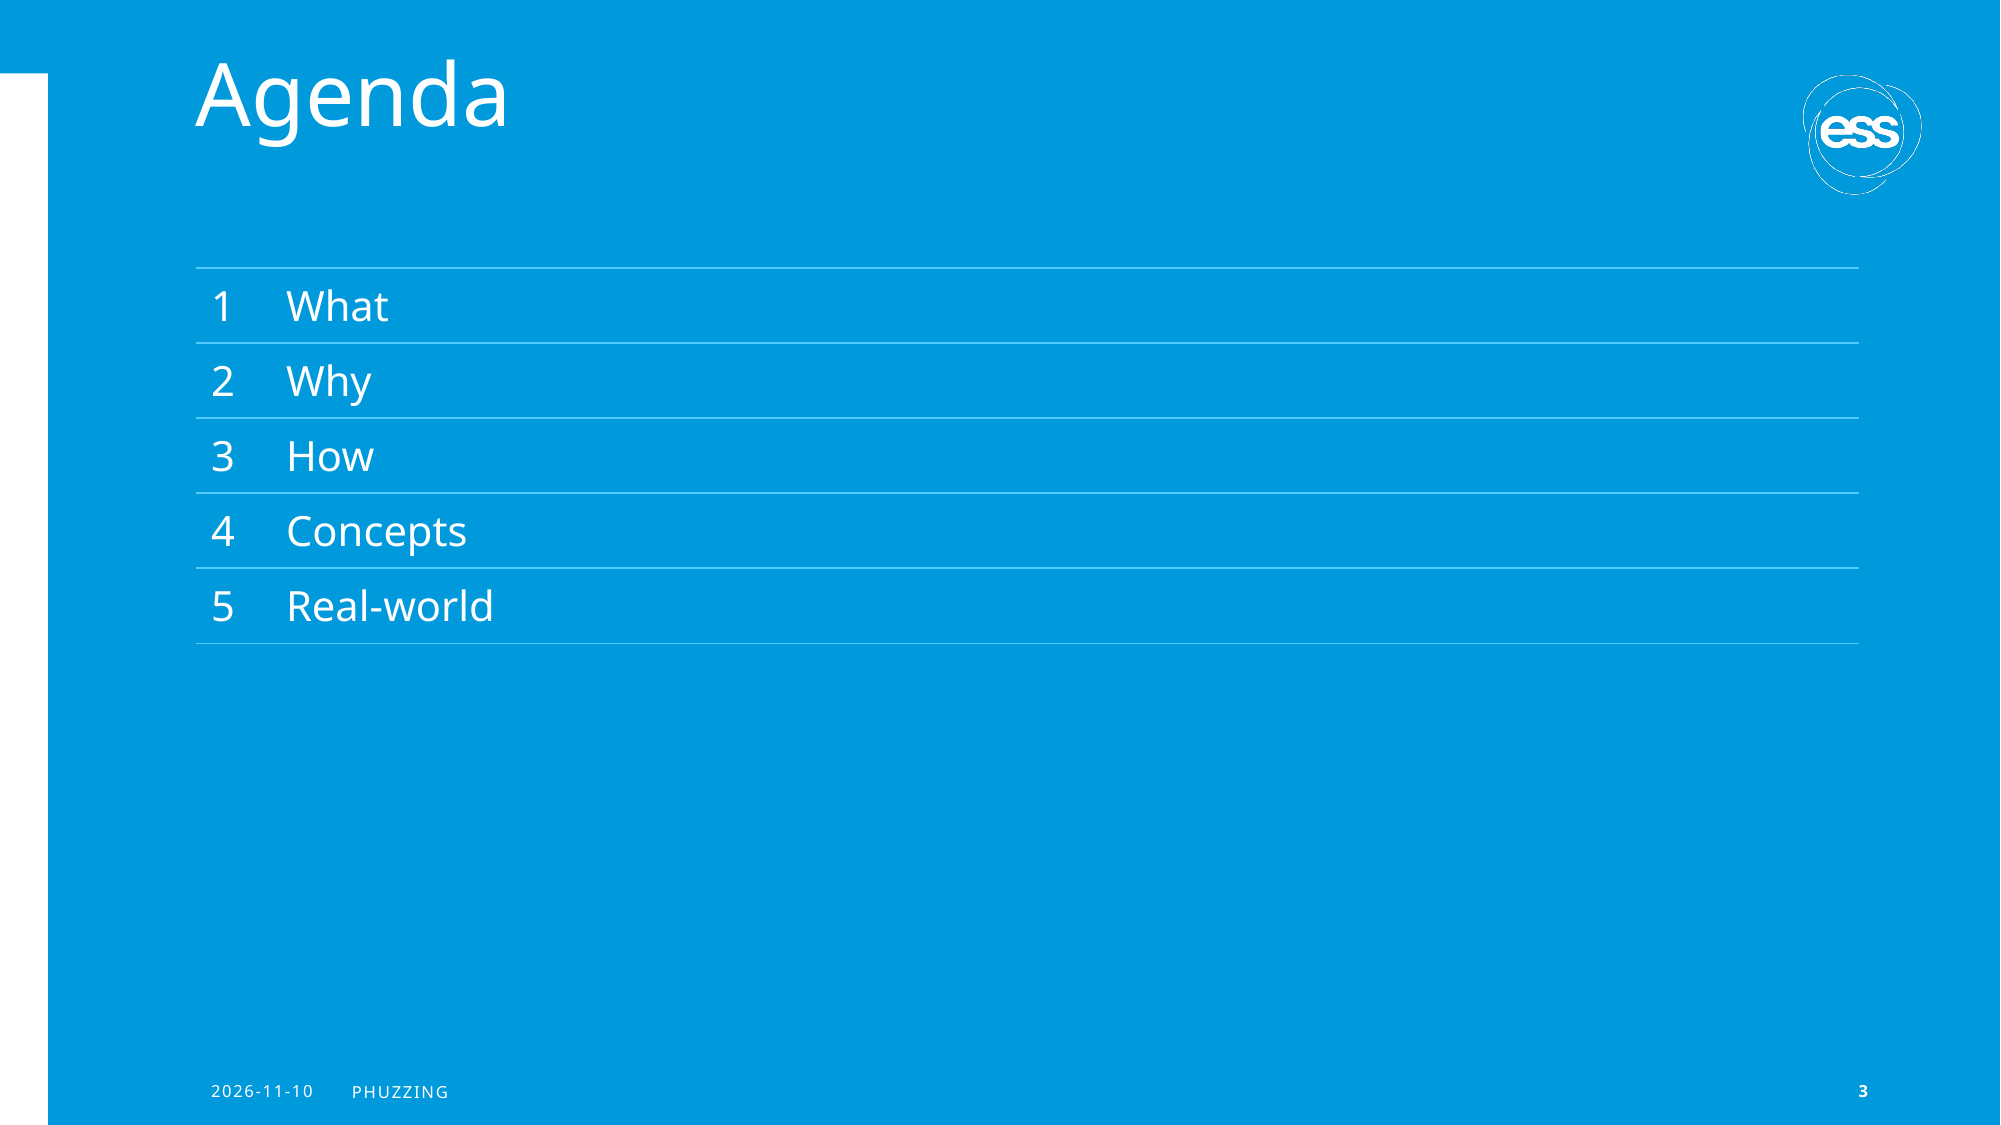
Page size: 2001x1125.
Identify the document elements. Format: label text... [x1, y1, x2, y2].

table_cell Why [196, 344, 1859, 417]
table_cell Real-world [196, 569, 1859, 643]
table_cell How [196, 419, 1859, 492]
slide_number 3 [1432, 1062, 1883, 1123]
table_header What [196, 269, 1859, 342]
title Agenda [181, 43, 1717, 152]
footer Phuzzing [336, 1062, 1046, 1123]
table_cell Concepts [196, 494, 1859, 567]
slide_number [196, 1062, 333, 1123]
